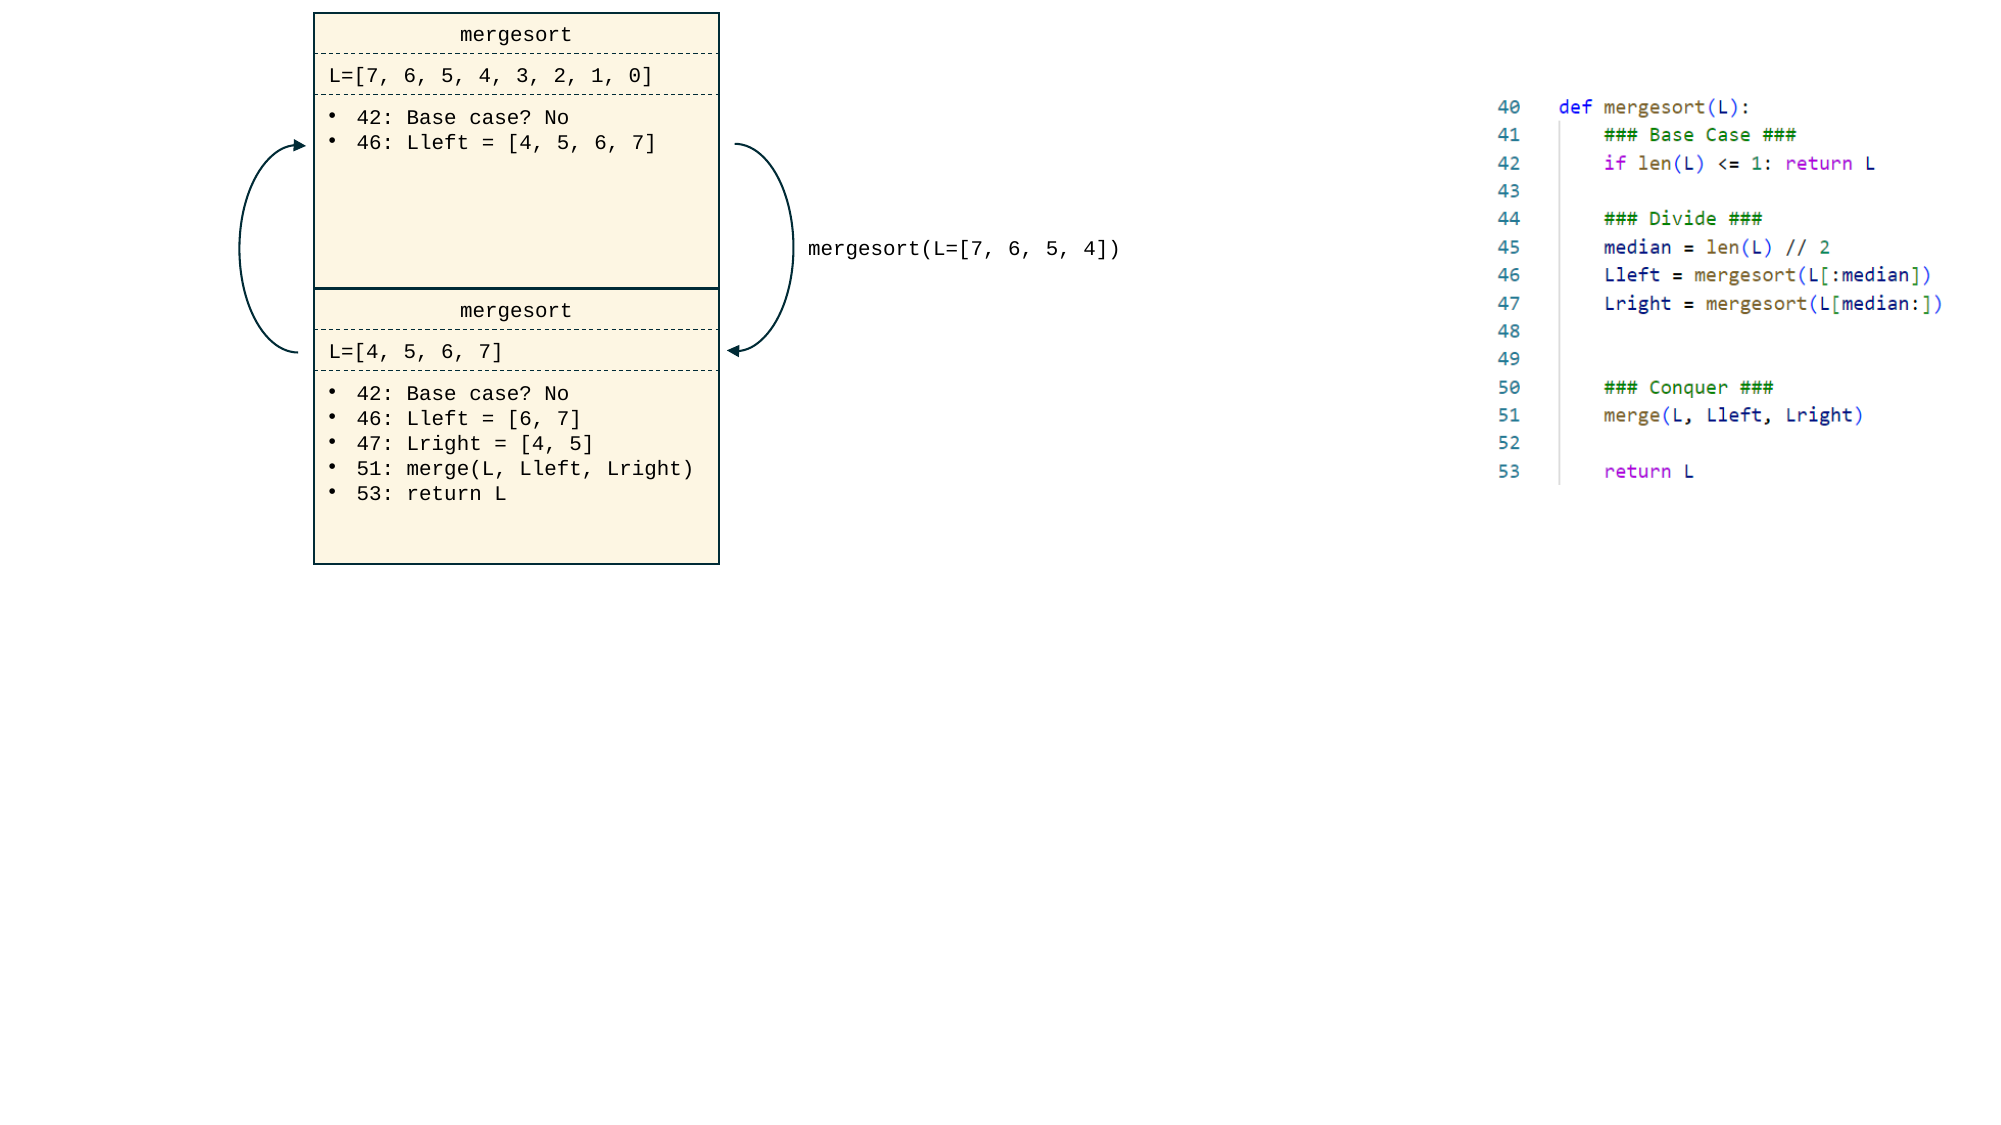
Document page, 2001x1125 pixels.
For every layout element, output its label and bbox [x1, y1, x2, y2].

picture [1482, 90, 1963, 486]
text_box [726, 143, 1148, 358]
text_box [238, 139, 307, 354]
text_box [313, 12, 720, 565]
